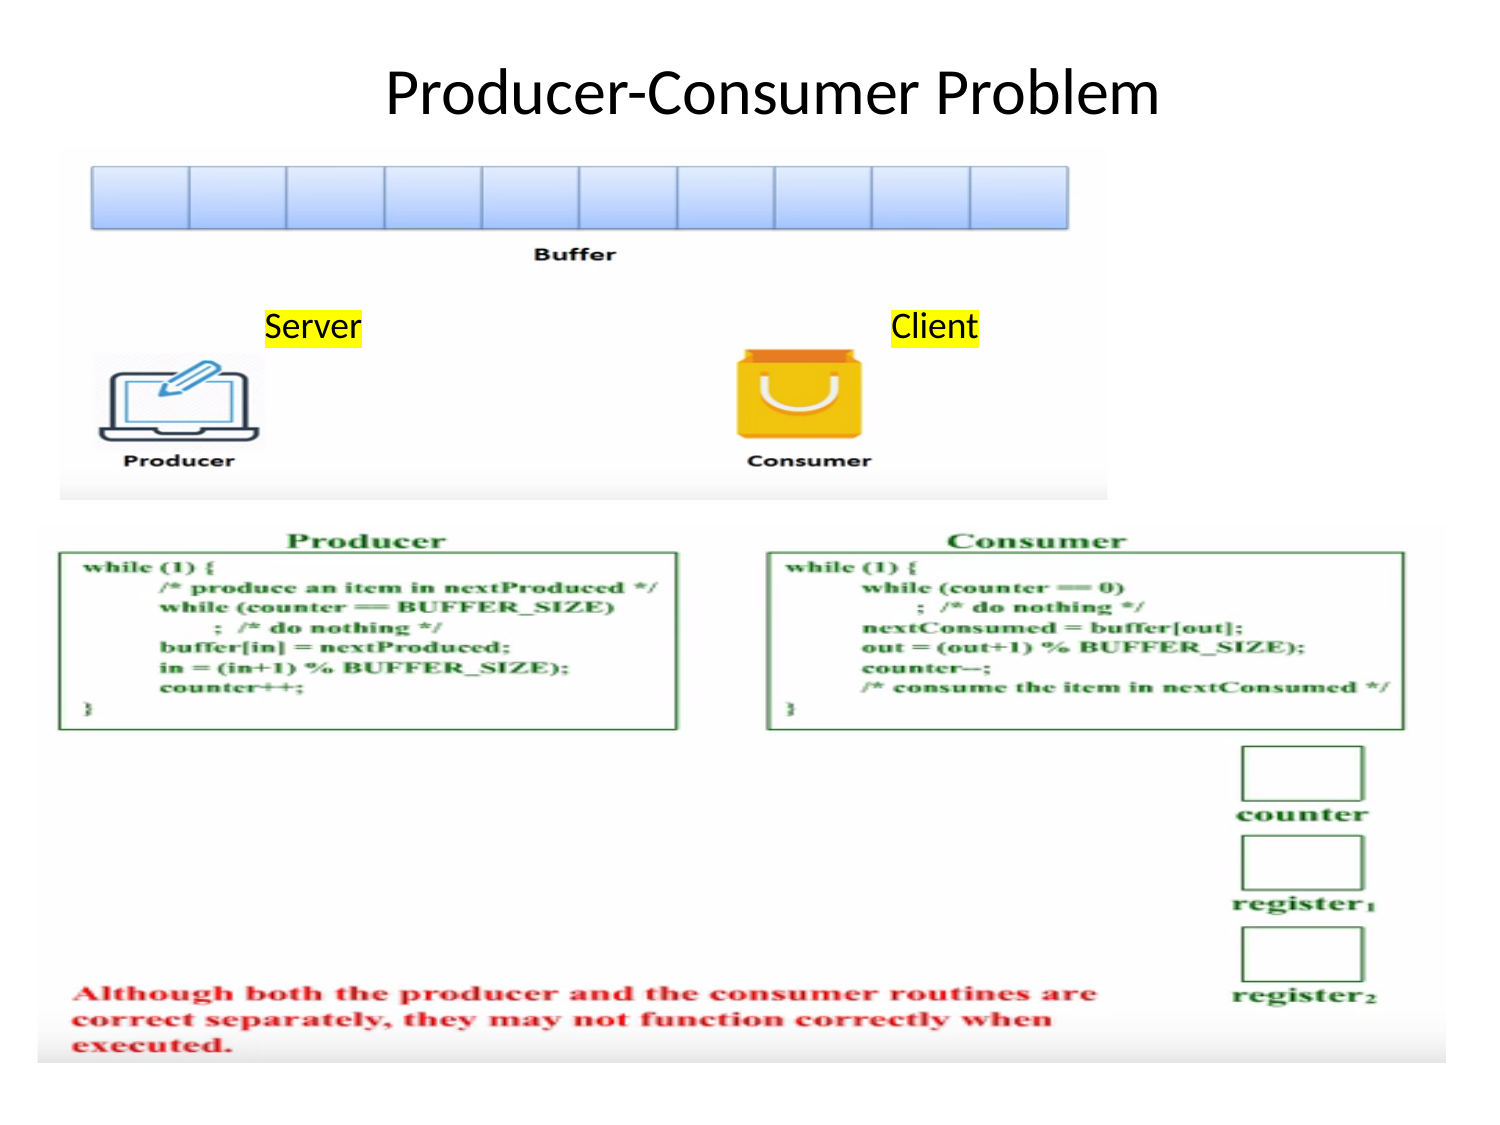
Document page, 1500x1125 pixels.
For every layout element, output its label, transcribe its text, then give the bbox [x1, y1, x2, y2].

picture [59, 147, 1108, 501]
picture [37, 524, 1446, 1063]
title Producer-Consumer Problem [122, 40, 1425, 136]
